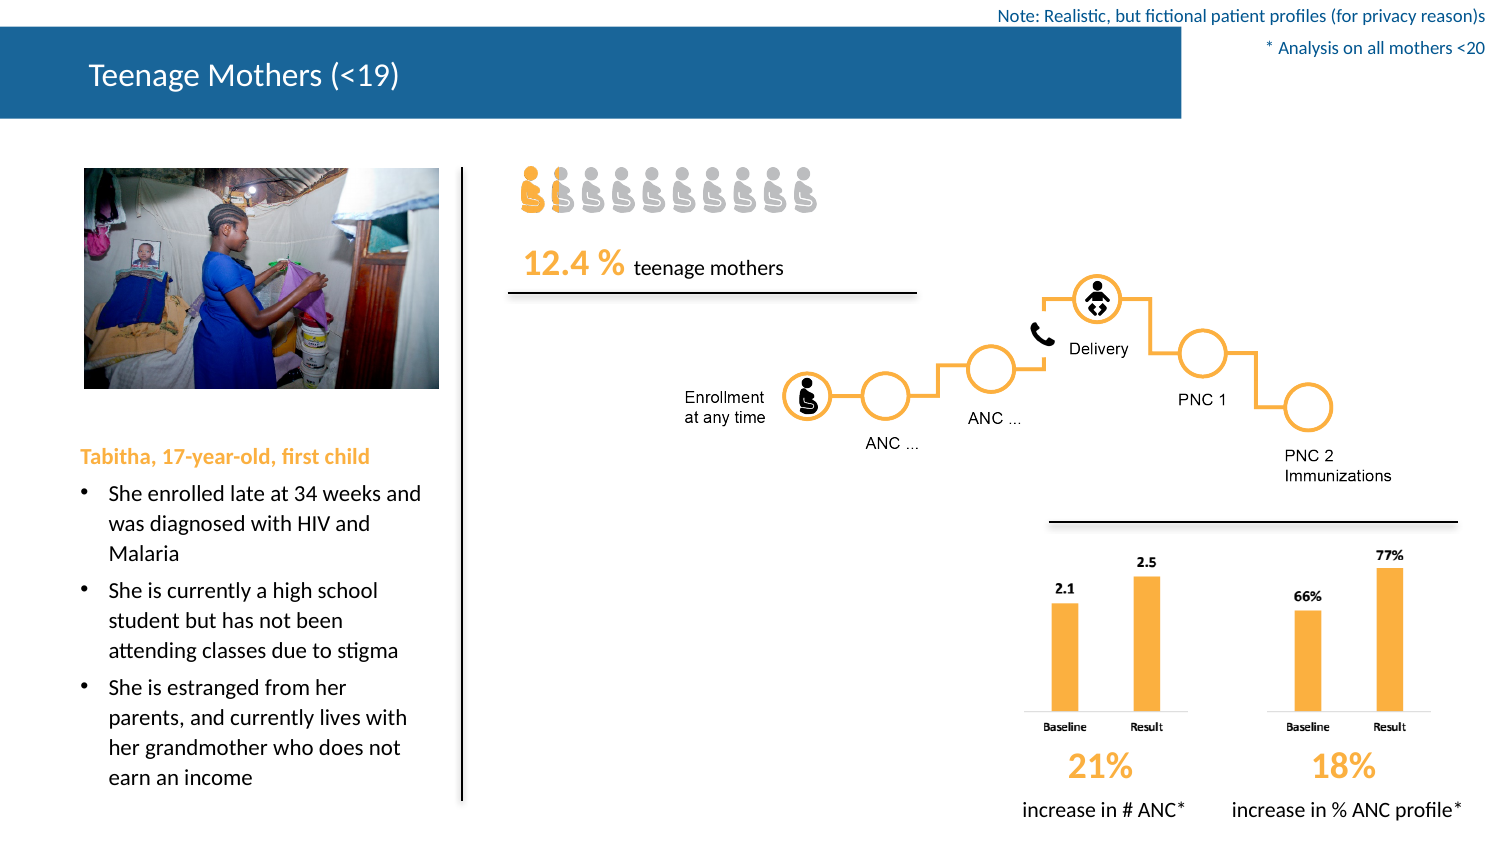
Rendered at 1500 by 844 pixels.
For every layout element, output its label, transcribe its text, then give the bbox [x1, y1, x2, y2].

picture [1253, 542, 1443, 742]
picture [521, 166, 817, 213]
text_box Tabitha, 17-year-old, first child She enrolled late at 34 weeks and was diagnosed with HIV and Malaria She is currently a high school student but has not been attending classes due to stigma She is estranged from her parents, and currently lives with her grandmother who does not earn an income [65, 438, 439, 835]
text_box 12.4 % teenage mothers [507, 233, 1079, 290]
picture [684, 273, 1392, 487]
picture [84, 168, 439, 390]
title Teenage Mothers (<19) [0, 26, 1182, 119]
text_box 21% increase in # ANC* [900, 736, 1142, 844]
picture [1009, 542, 1200, 742]
text_box Note: Realistic, but fictional patient profiles (for privacy reason)s * Analysis on all mothers <20 [596, 1, 1500, 66]
text_box 18% increase in % ANC profile* [1142, 736, 1500, 844]
